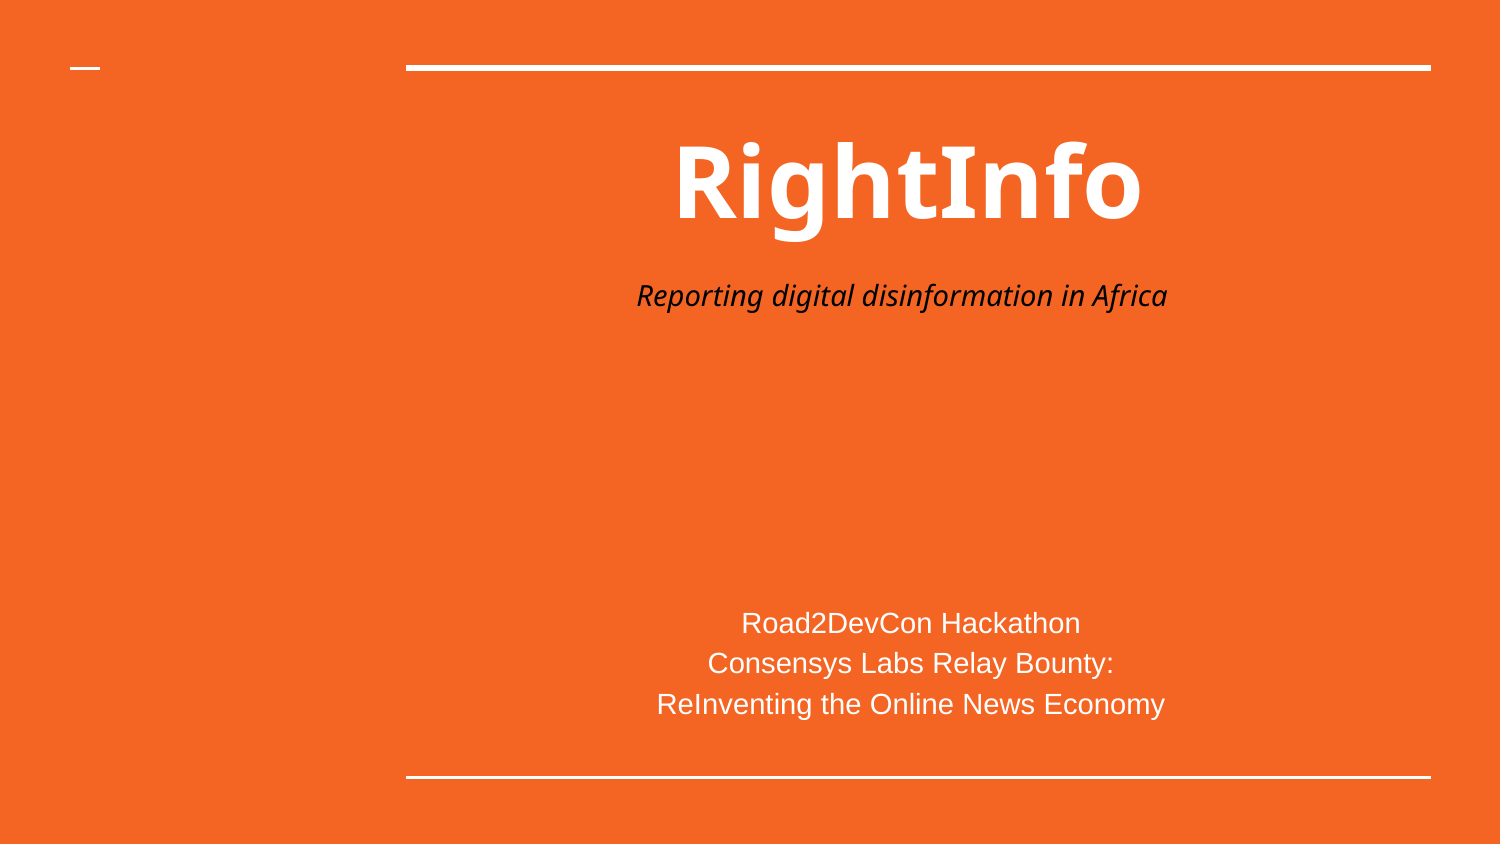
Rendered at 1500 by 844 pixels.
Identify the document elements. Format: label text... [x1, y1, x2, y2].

text_box Reporting digital disinformation in Africa [598, 261, 1207, 354]
title RightInfo [389, 103, 1428, 248]
subtitle Road2DevCon Hackathon Consensys Labs Relay Bounty: ReInventing the Online News Economy [392, 531, 1431, 735]
